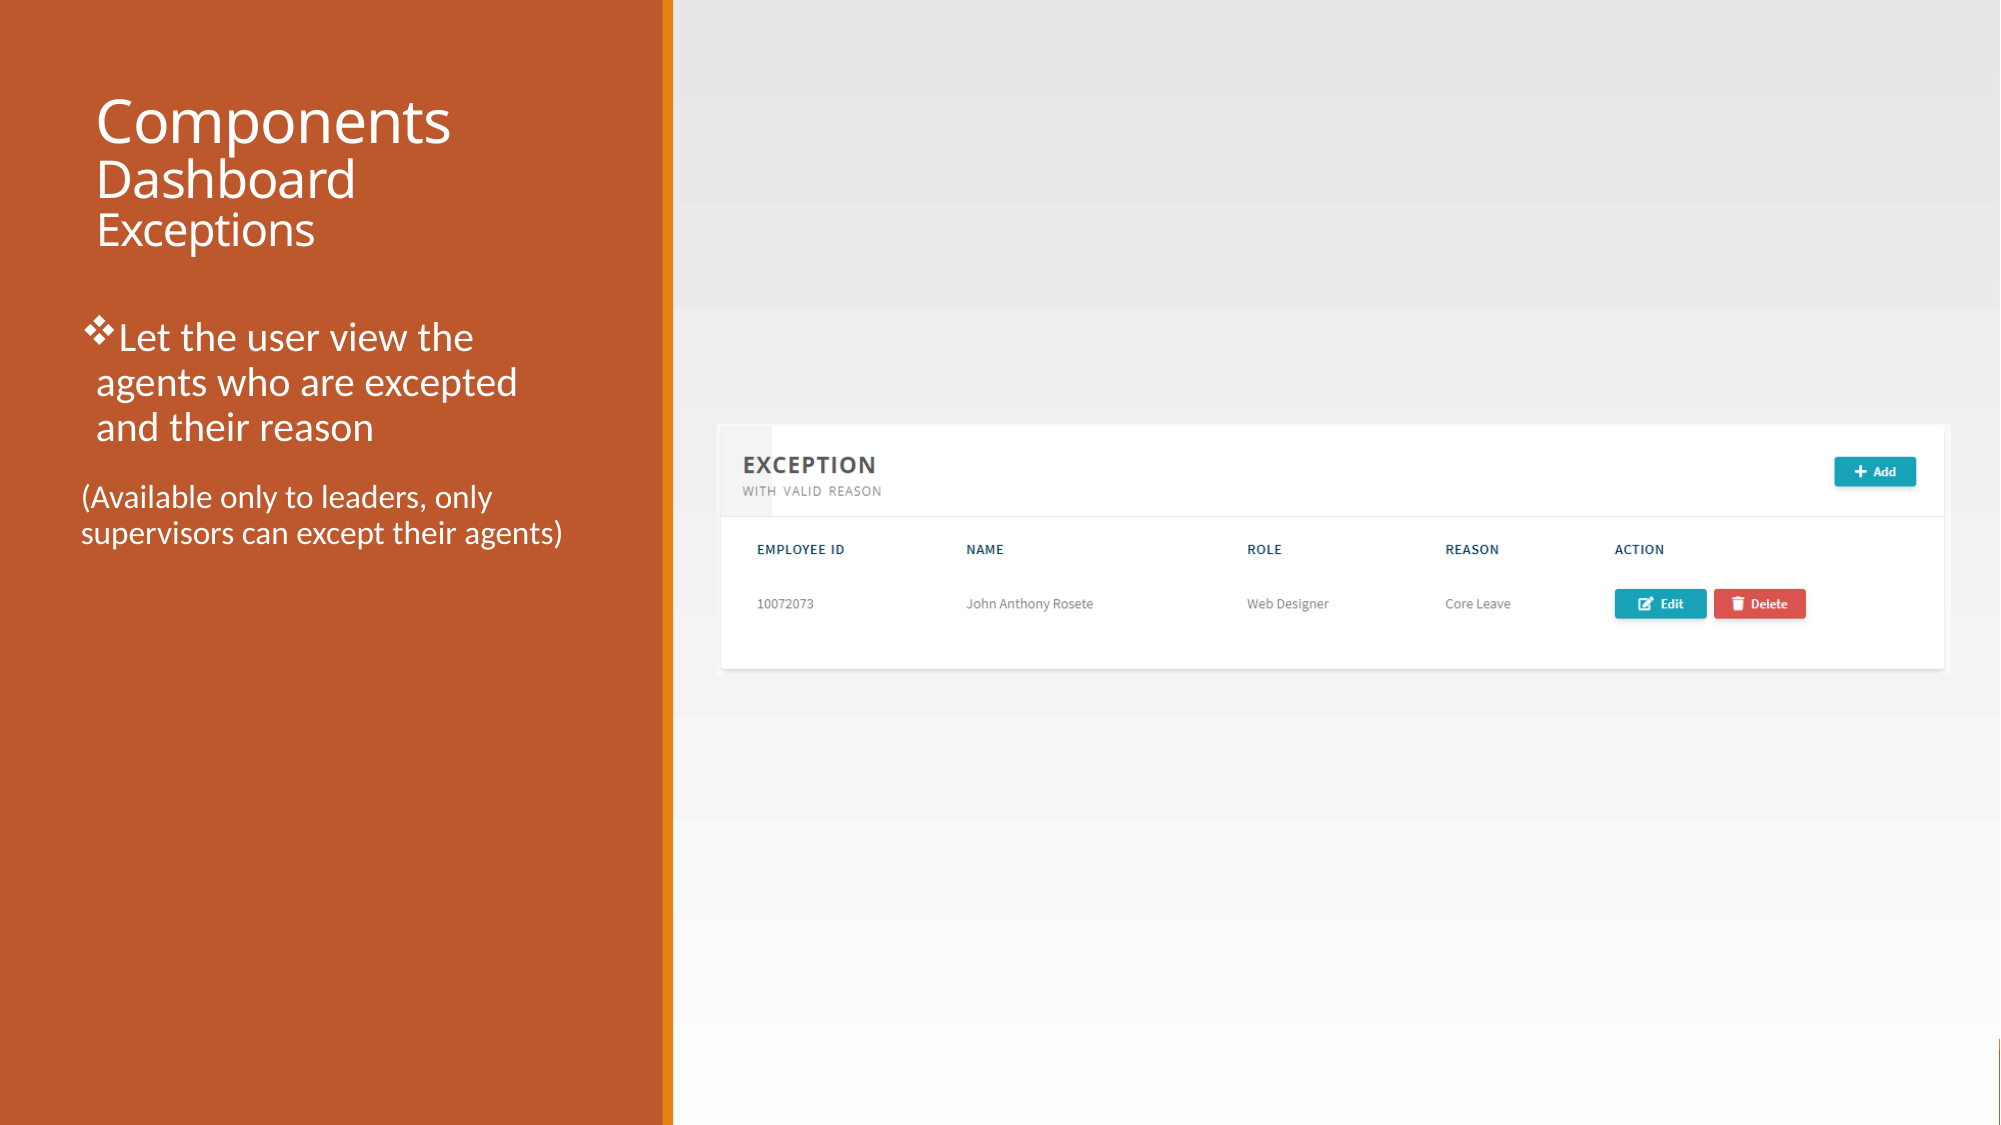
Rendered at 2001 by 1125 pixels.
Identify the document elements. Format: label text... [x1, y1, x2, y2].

text_box [0, 0, 661, 1125]
text_box [661, 0, 674, 1125]
picture [717, 424, 1951, 676]
text_box [674, 0, 2000, 1125]
list Let the user view the agents who are excepted and their reason (Available only to leaders, only supervisors can except their agents) [80, 308, 587, 1041]
title Components Dashboard Exceptions [80, 84, 587, 263]
